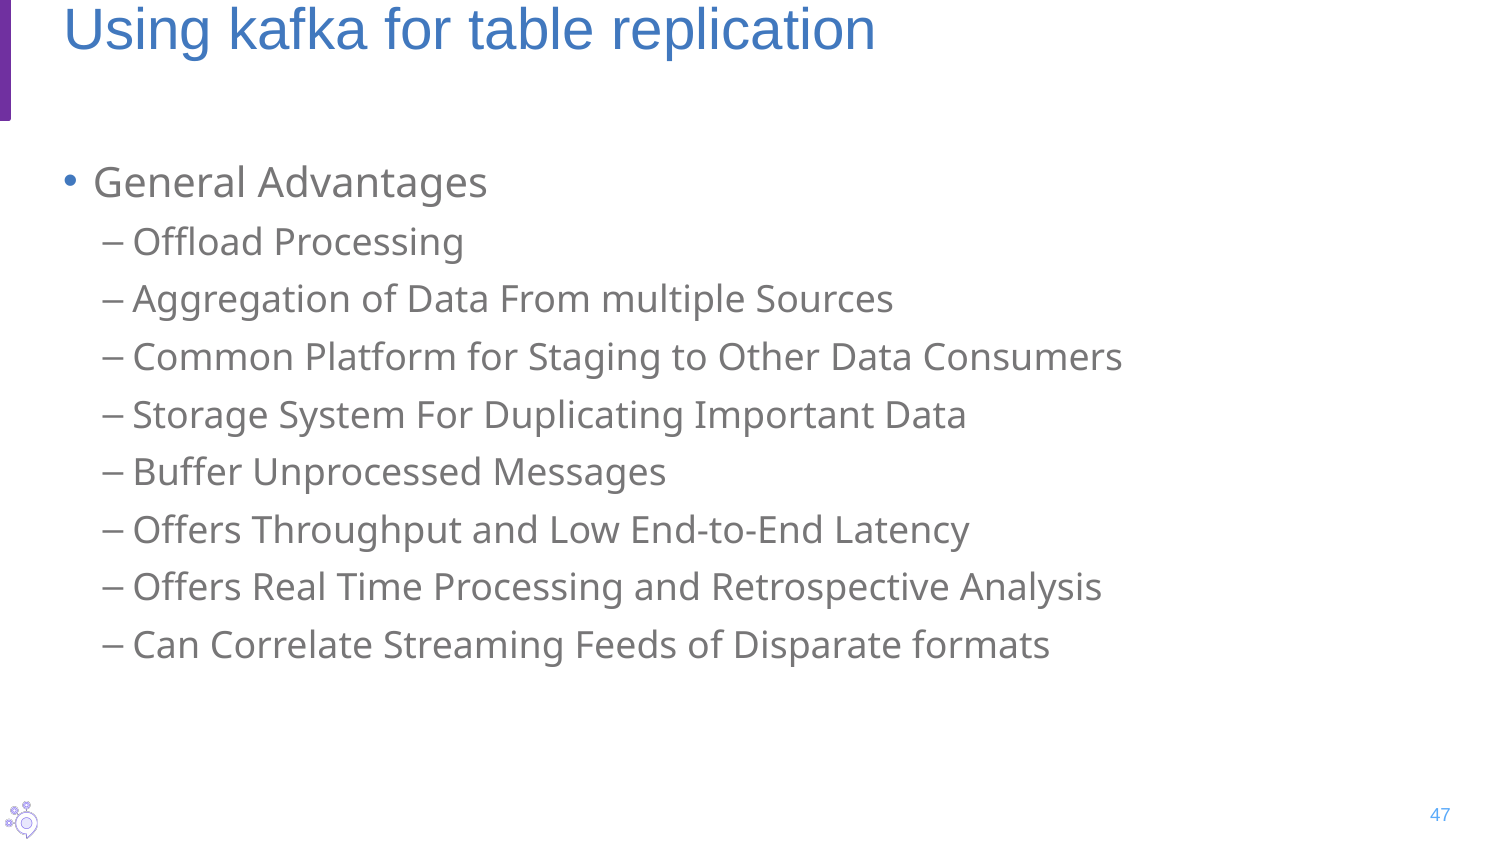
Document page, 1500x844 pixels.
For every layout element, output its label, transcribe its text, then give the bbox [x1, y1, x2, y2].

list General Advantages Offload Processing Aggregation of Data From multiple Sources Common Platform for Staging to Other Data Consumers Storage System For Duplicating Important Data Buffer Unprocessed Messages Offers Throughput and Low End-to-End Latency Offers Real Time Processing and Retrospective Analysis Can Correlate Streaming Feeds of Disparate formats [47, 147, 1426, 754]
title Using kafka for table replication [47, 6, 1426, 116]
picture [5, 801, 38, 839]
slide_number 47 [1400, 791, 1467, 837]
